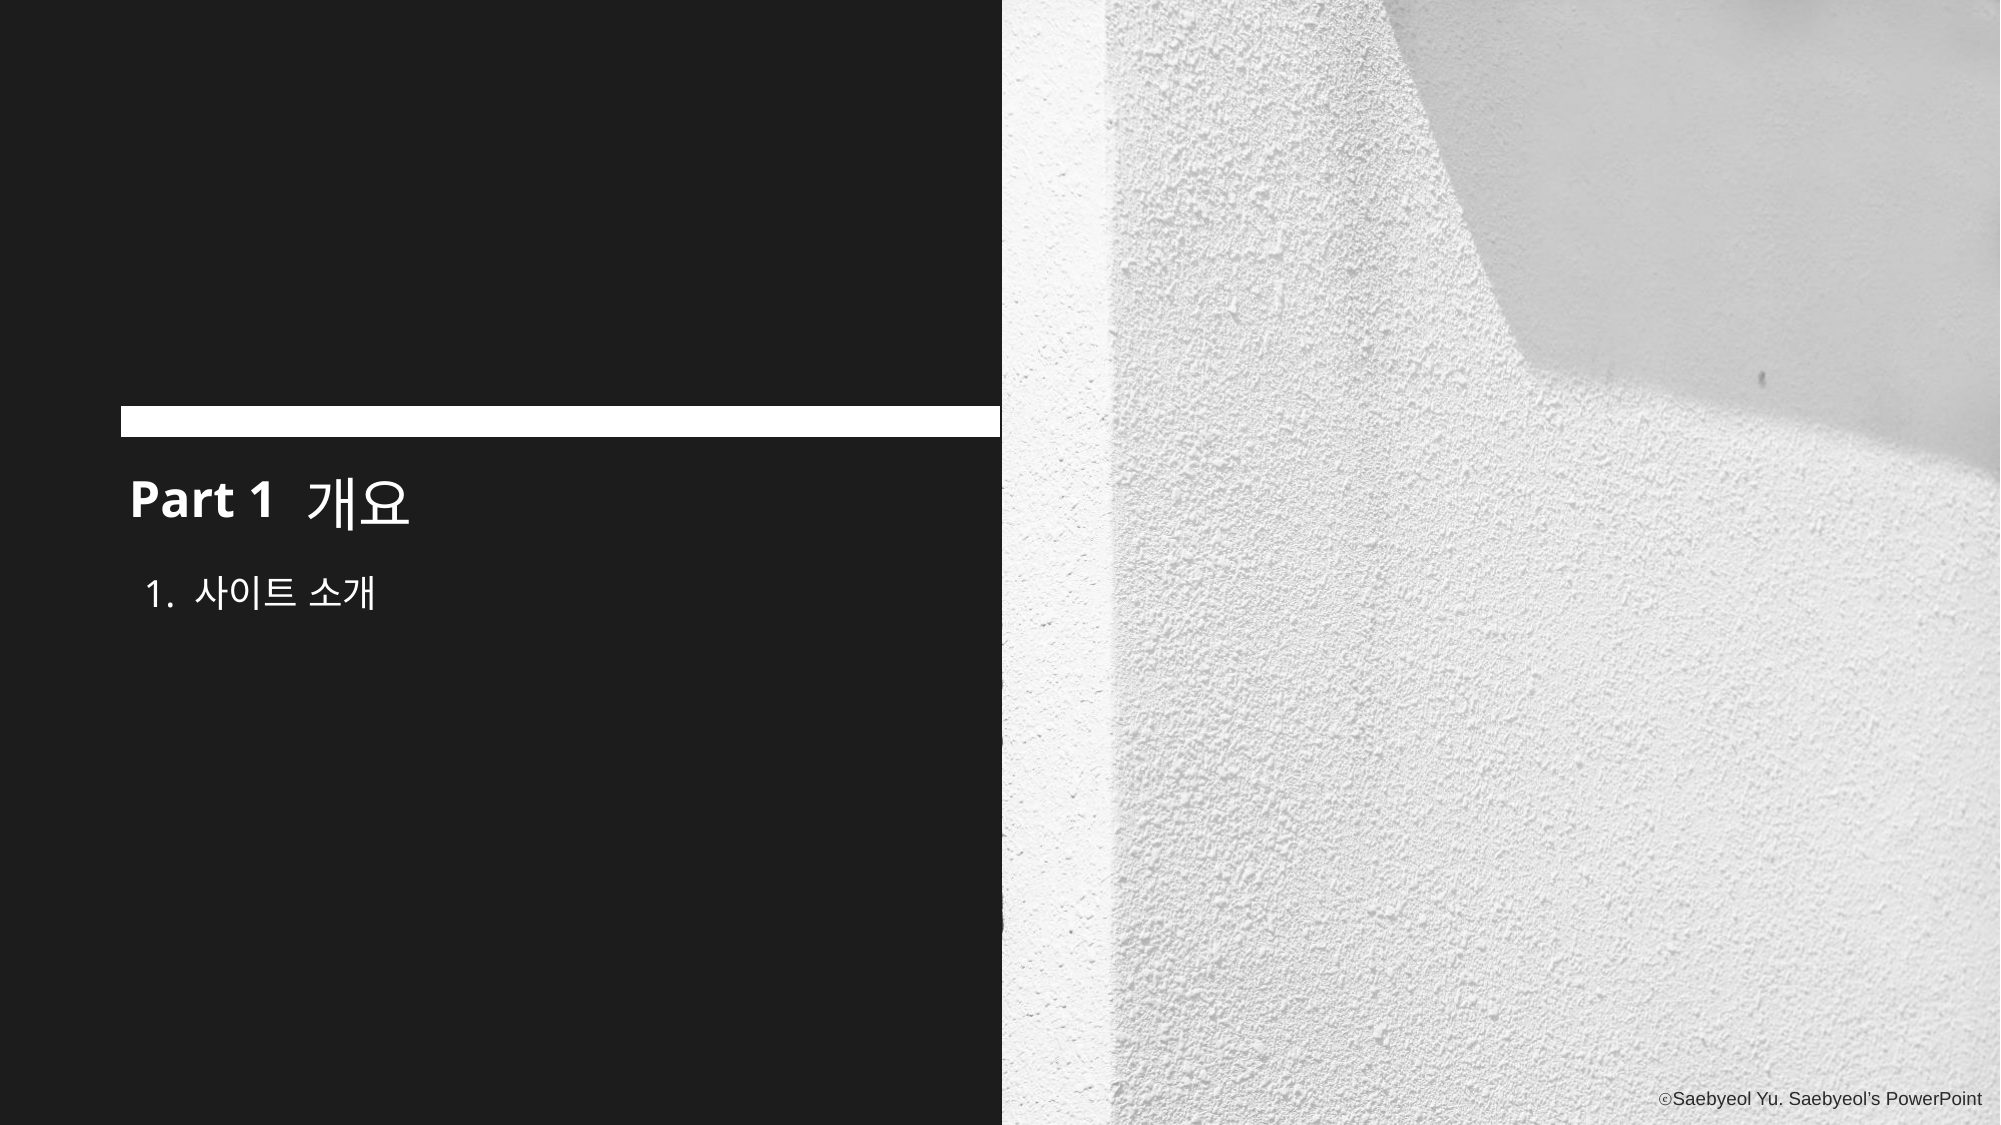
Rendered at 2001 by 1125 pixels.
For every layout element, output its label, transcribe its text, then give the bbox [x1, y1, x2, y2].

text_box 1. 사이트 소개 [129, 562, 393, 623]
text_box 개요 [290, 460, 427, 545]
text_box Part 1 [114, 460, 290, 535]
picture [1002, 0, 2000, 1125]
